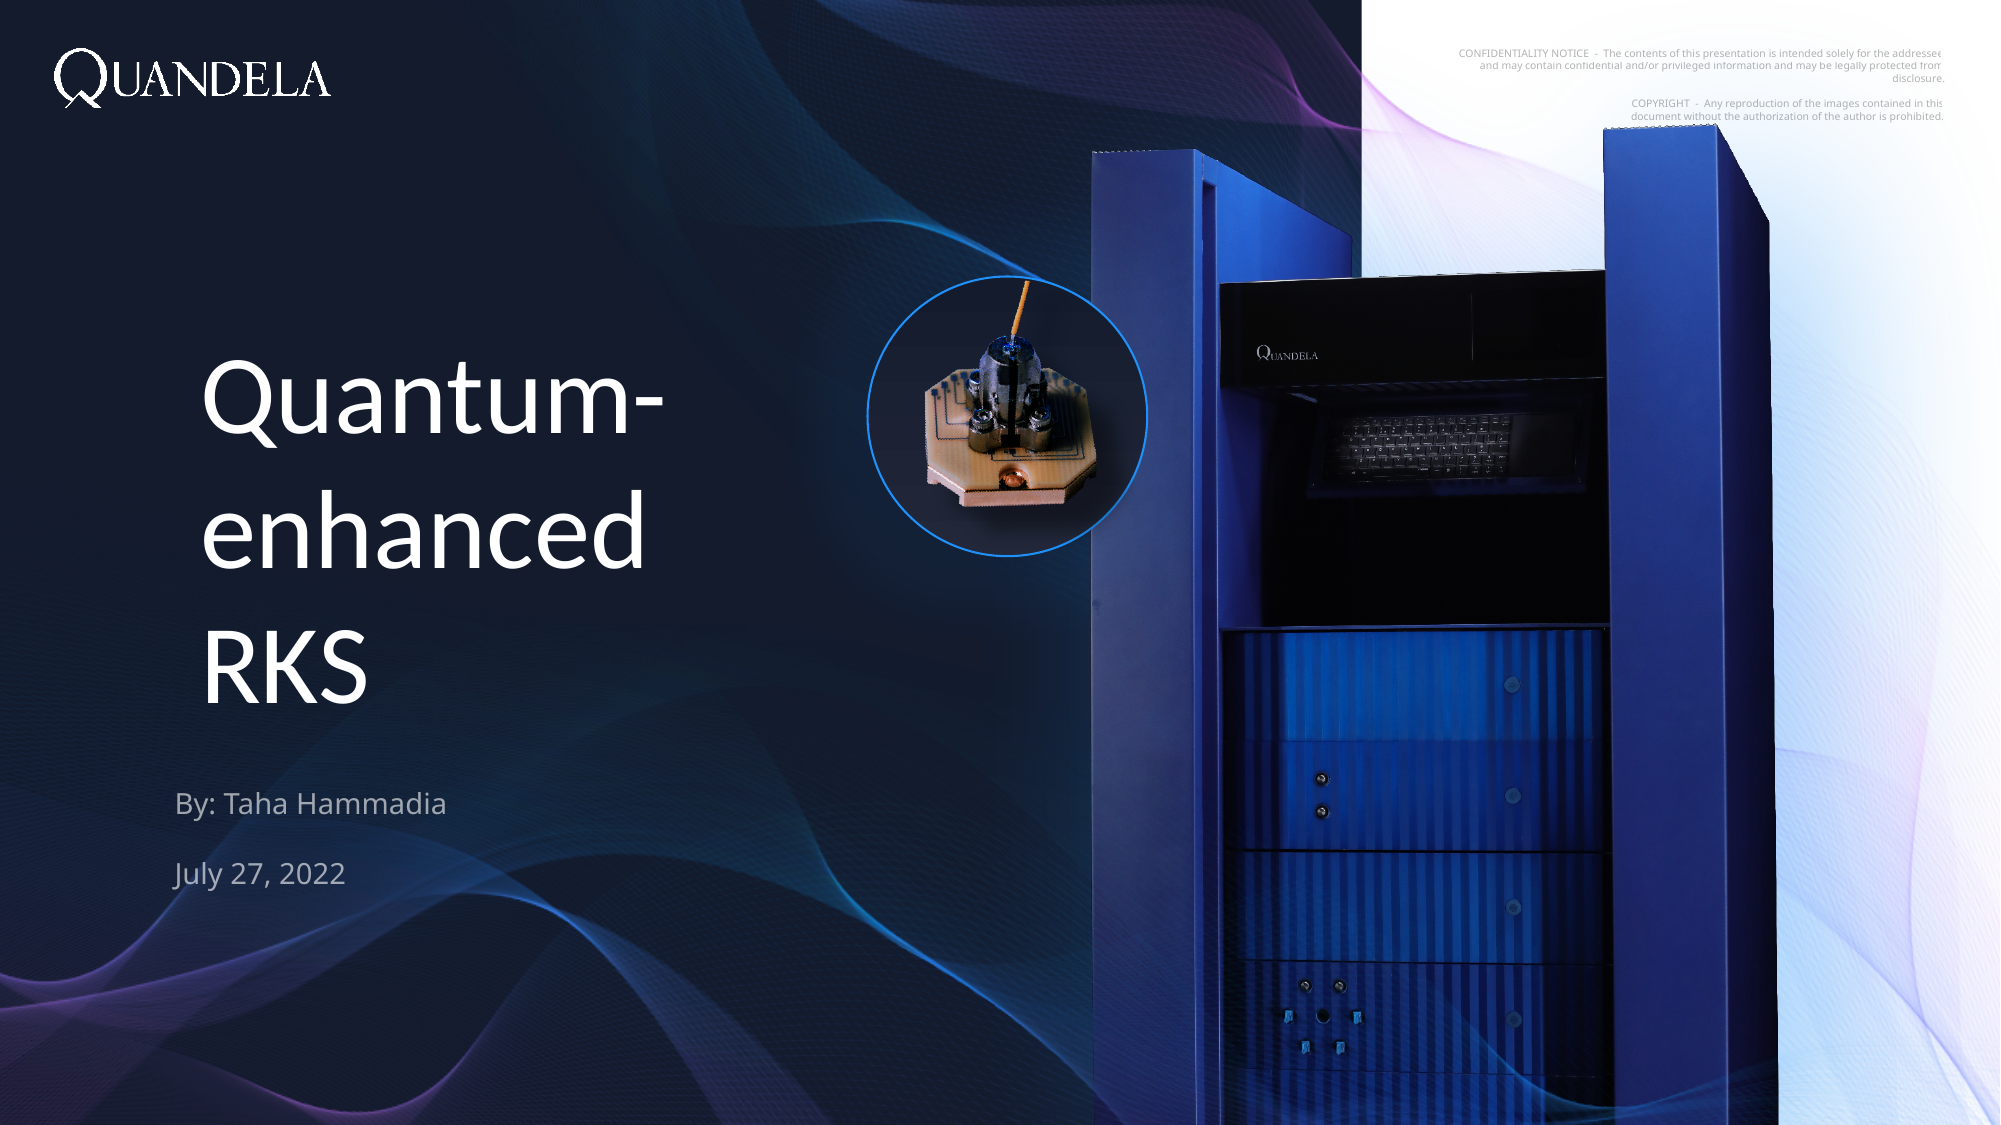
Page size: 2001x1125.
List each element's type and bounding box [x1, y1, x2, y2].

text_box [854, 276, 1155, 575]
picture [0, 0, 2000, 1125]
